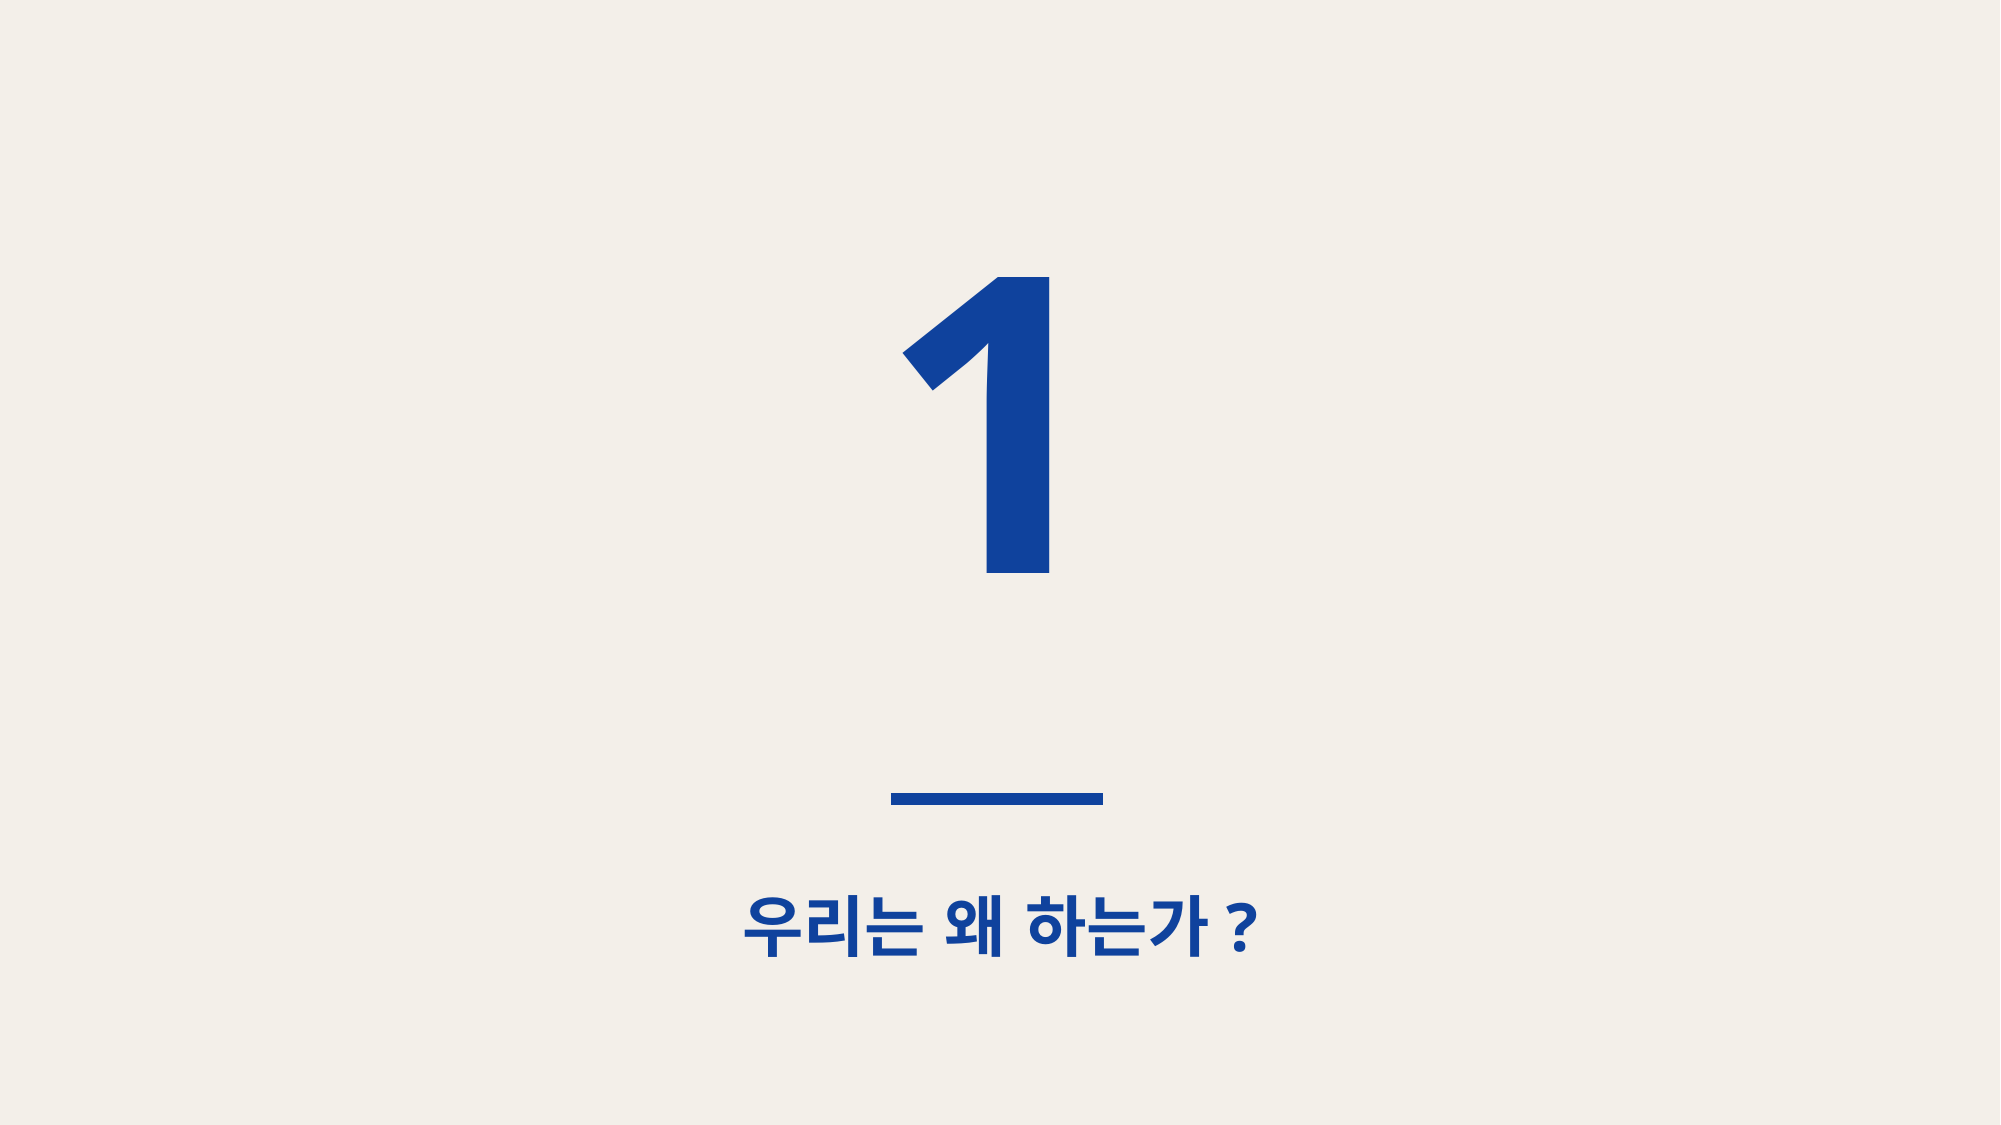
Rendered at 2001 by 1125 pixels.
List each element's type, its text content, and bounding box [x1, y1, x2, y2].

text_box 우리는 왜 하는가? [581, 877, 1419, 973]
text_box 1 [863, 151, 1131, 664]
